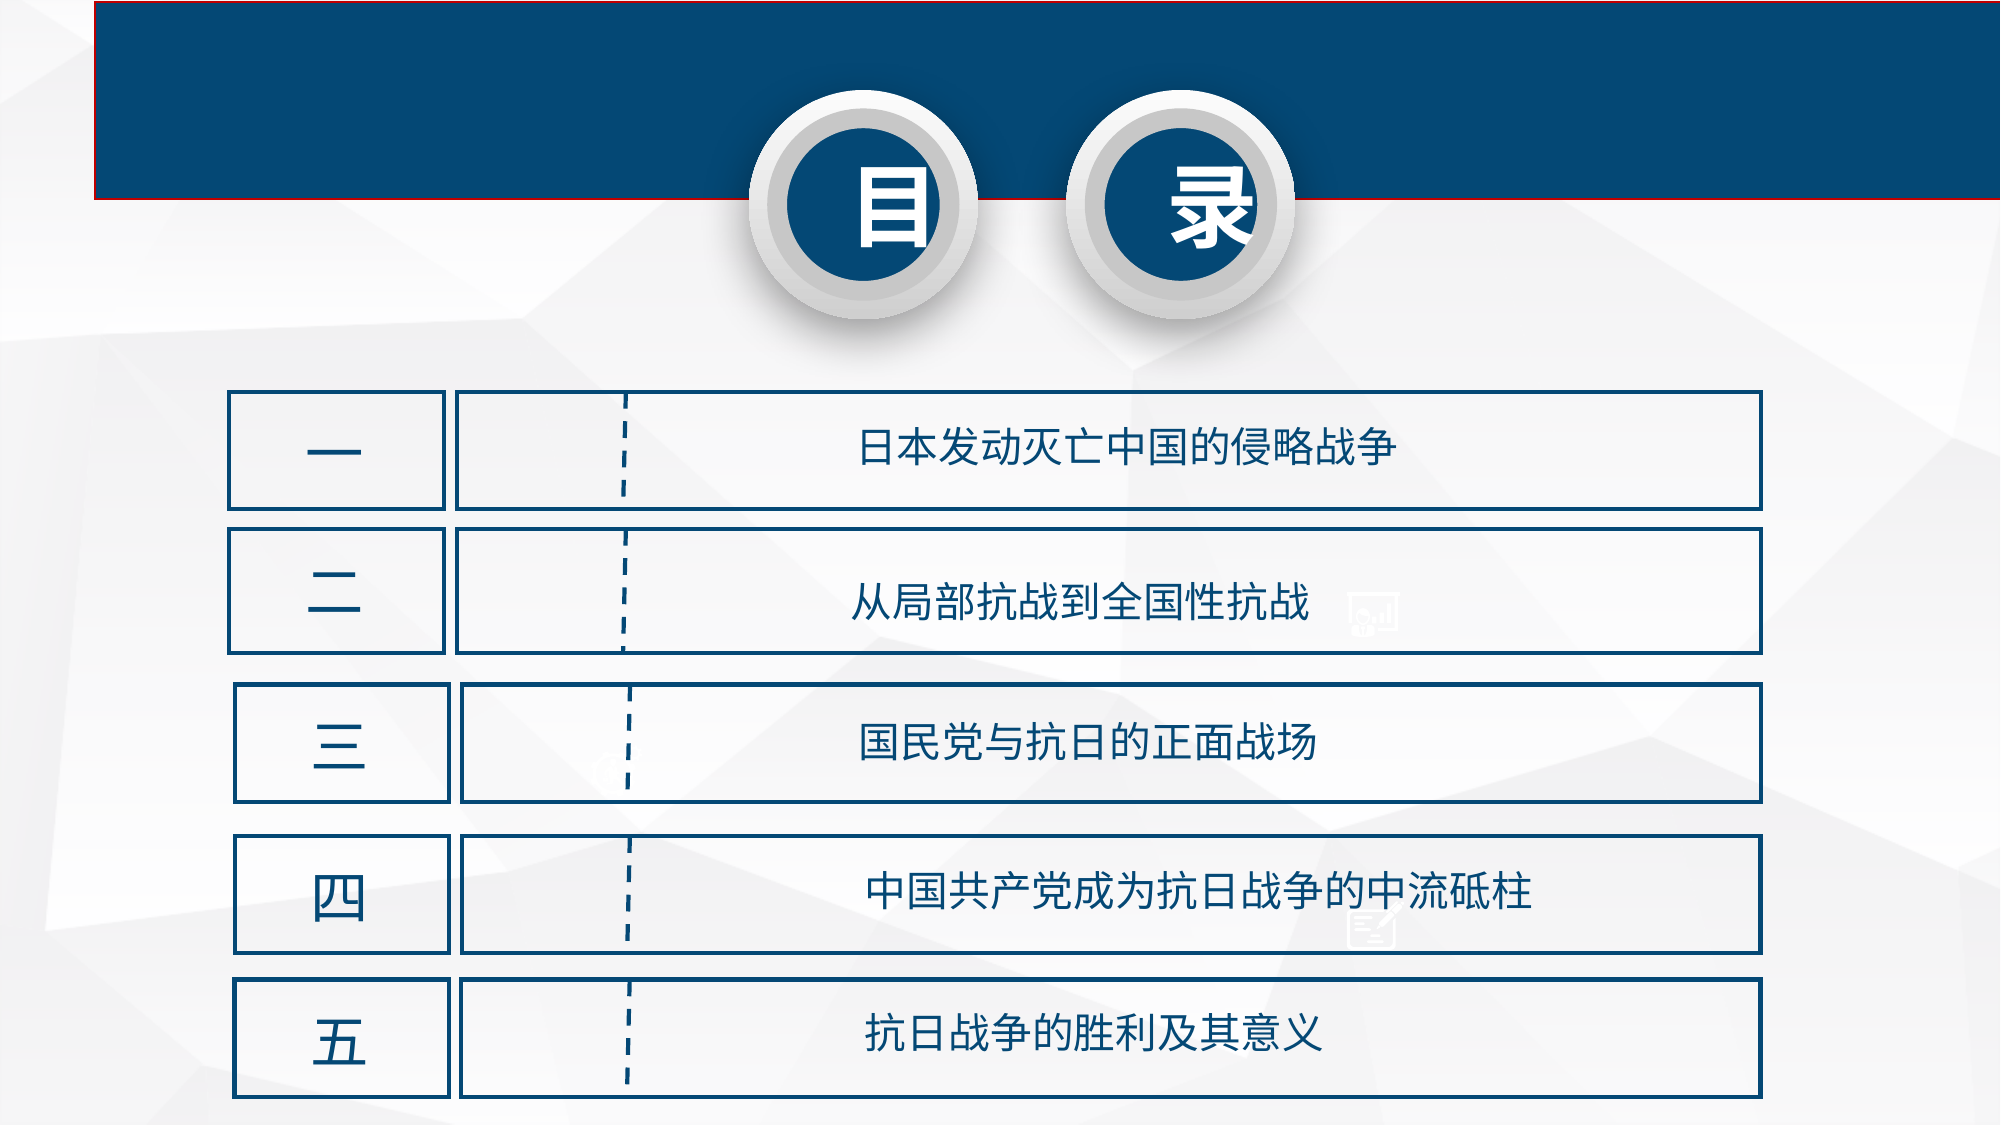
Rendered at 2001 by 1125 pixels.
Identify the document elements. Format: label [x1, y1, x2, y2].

text_box [217, 684, 1762, 802]
text_box [217, 979, 1761, 1097]
picture [0, 0, 2001, 1125]
text_box [212, 391, 1762, 510]
text_box [94, 1, 2000, 200]
text_box [748, 89, 978, 320]
text_box [212, 528, 1762, 653]
text_box [1066, 89, 1296, 319]
text_box [217, 836, 1769, 954]
